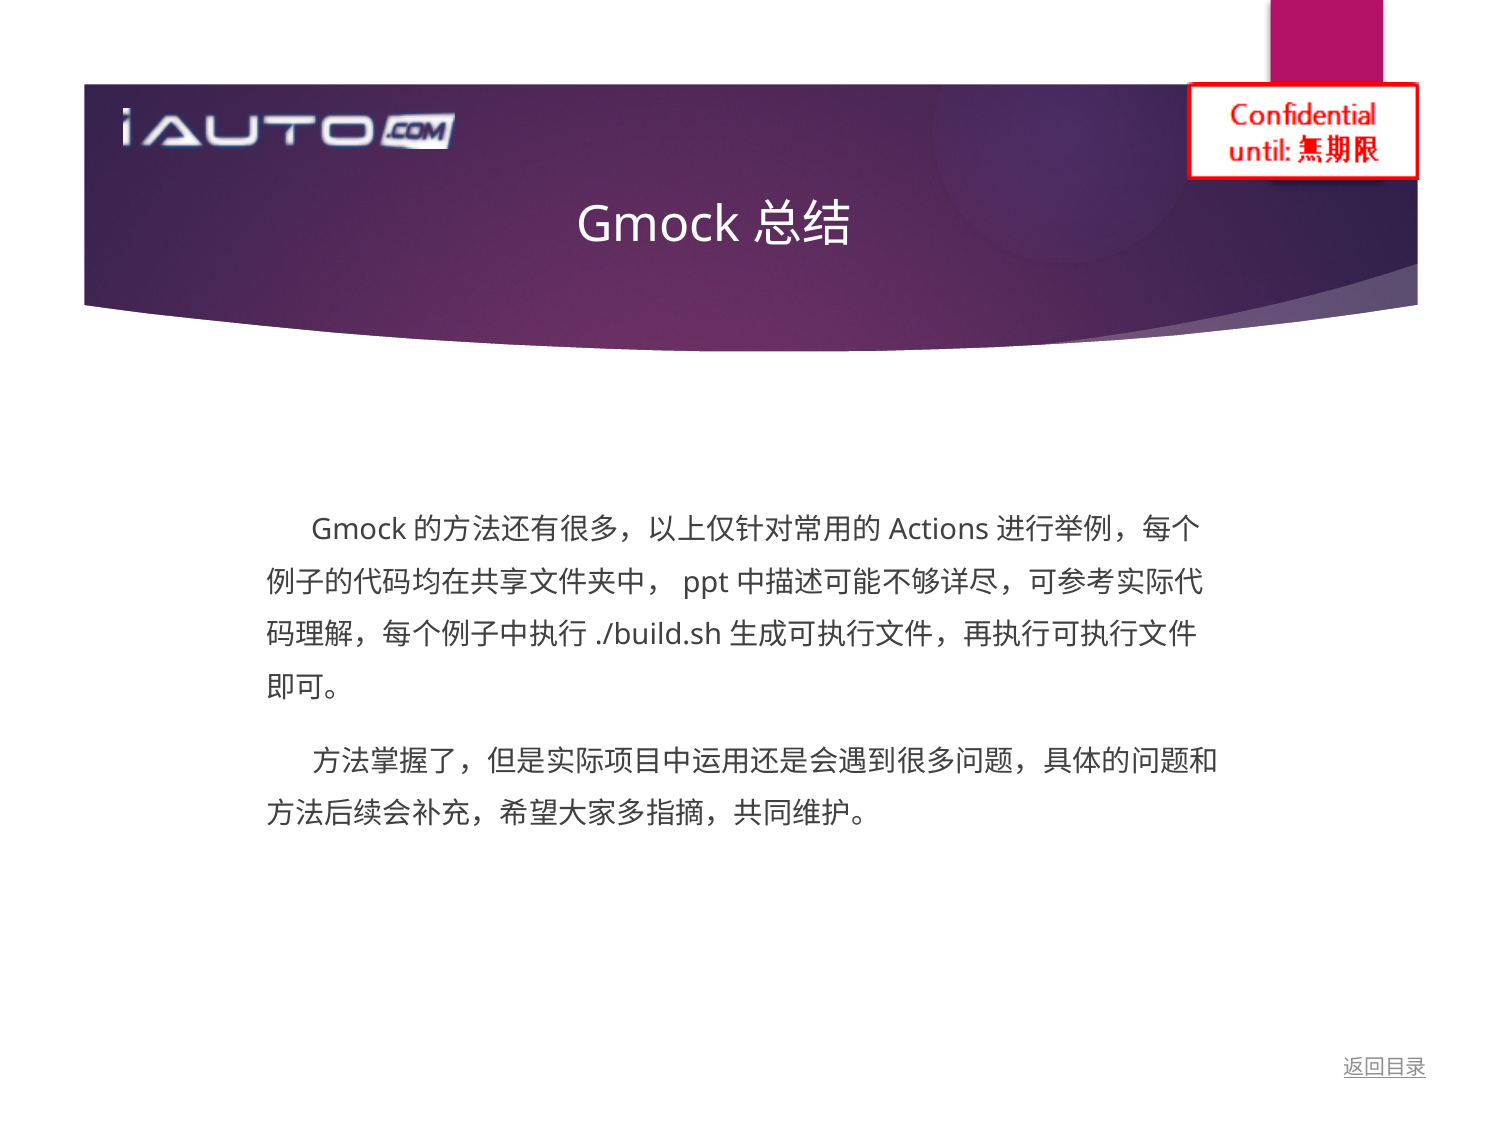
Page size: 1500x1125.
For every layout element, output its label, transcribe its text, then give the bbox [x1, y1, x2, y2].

text_box Gmock总结 [490, 184, 939, 260]
picture [123, 108, 455, 150]
picture [1186, 82, 1419, 181]
text_box 返回目录 [1328, 1046, 1483, 1092]
list Gmock的方法还有很多，以上仅针对常用的Actions进行举例，每个例子的代码均在共享文件夹中，ppt中描述可能不够详尽，可参考实际代码理解，每个例子中执行./build.sh生成可执行文件，再执行可执行文件即可。 方法掌握了，但是实际项目中运用还是会遇到很多问题，具体的问题和方法后续会补充，希望大家多指摘，共同维护。 [194, 373, 1236, 953]
